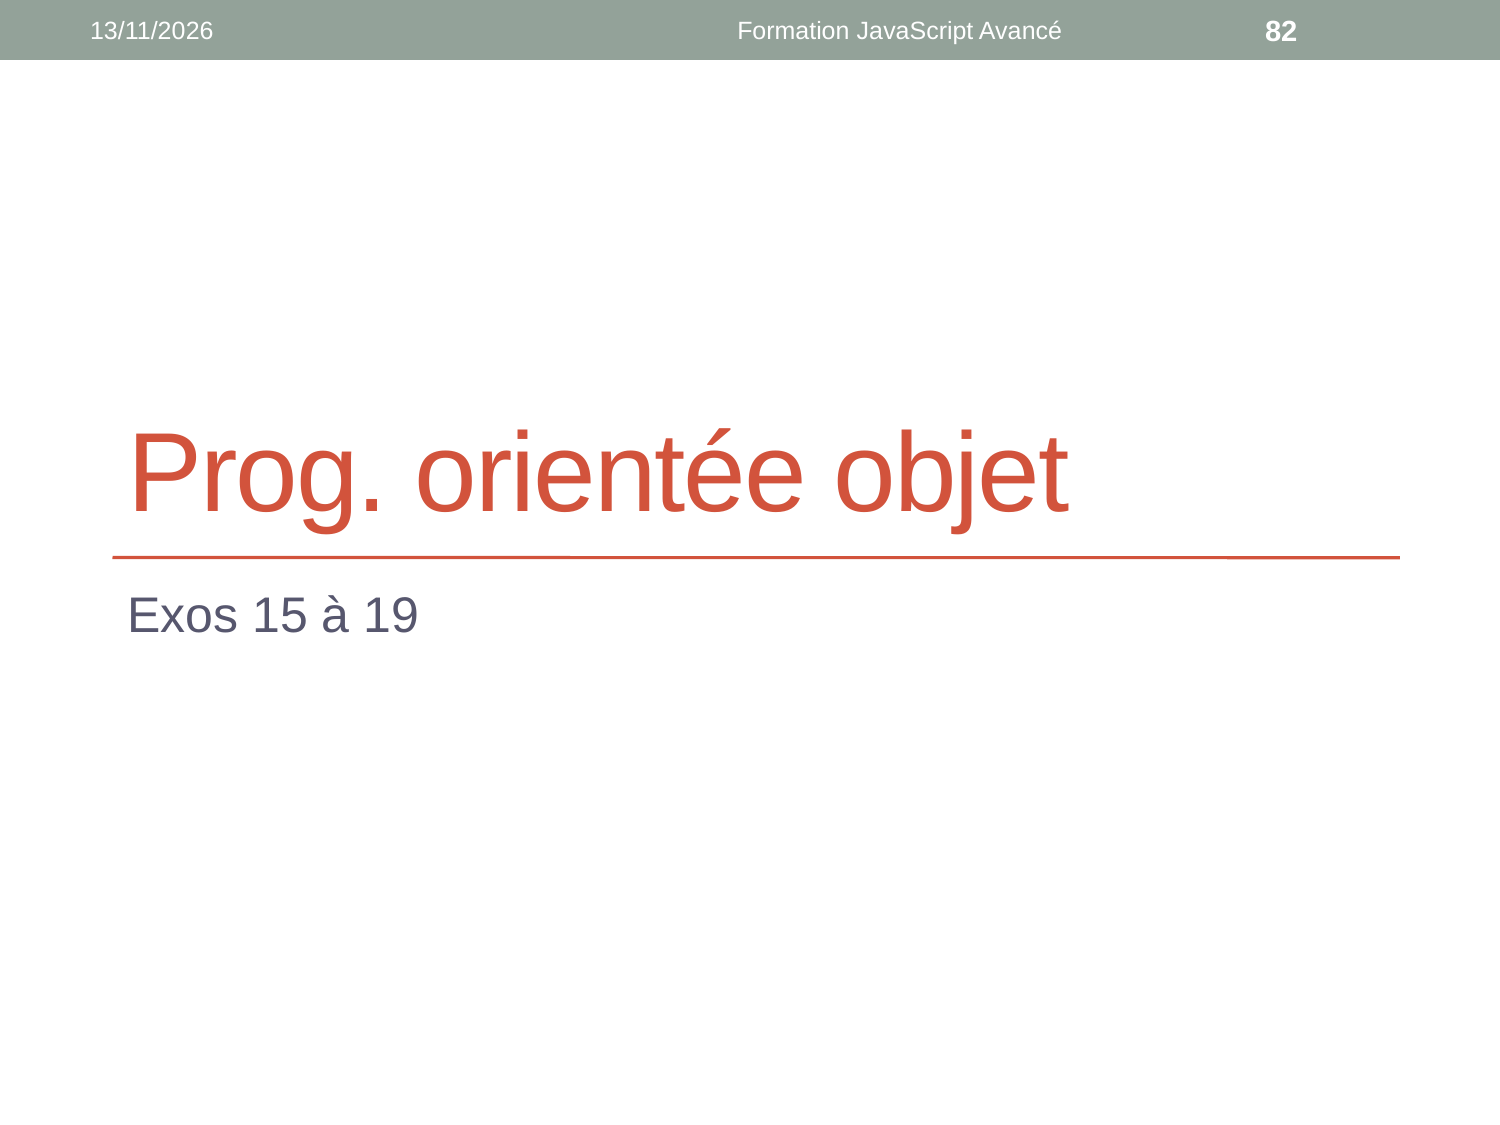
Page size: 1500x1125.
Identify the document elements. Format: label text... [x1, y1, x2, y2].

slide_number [75, 3, 550, 57]
title Prog. orientée objet [112, 224, 1400, 542]
subtitle Exos 15 à 19 [112, 575, 1163, 863]
slide_number 82 [1250, 3, 1425, 57]
footer Formation JavaScript Avancé [562, 3, 1238, 57]
